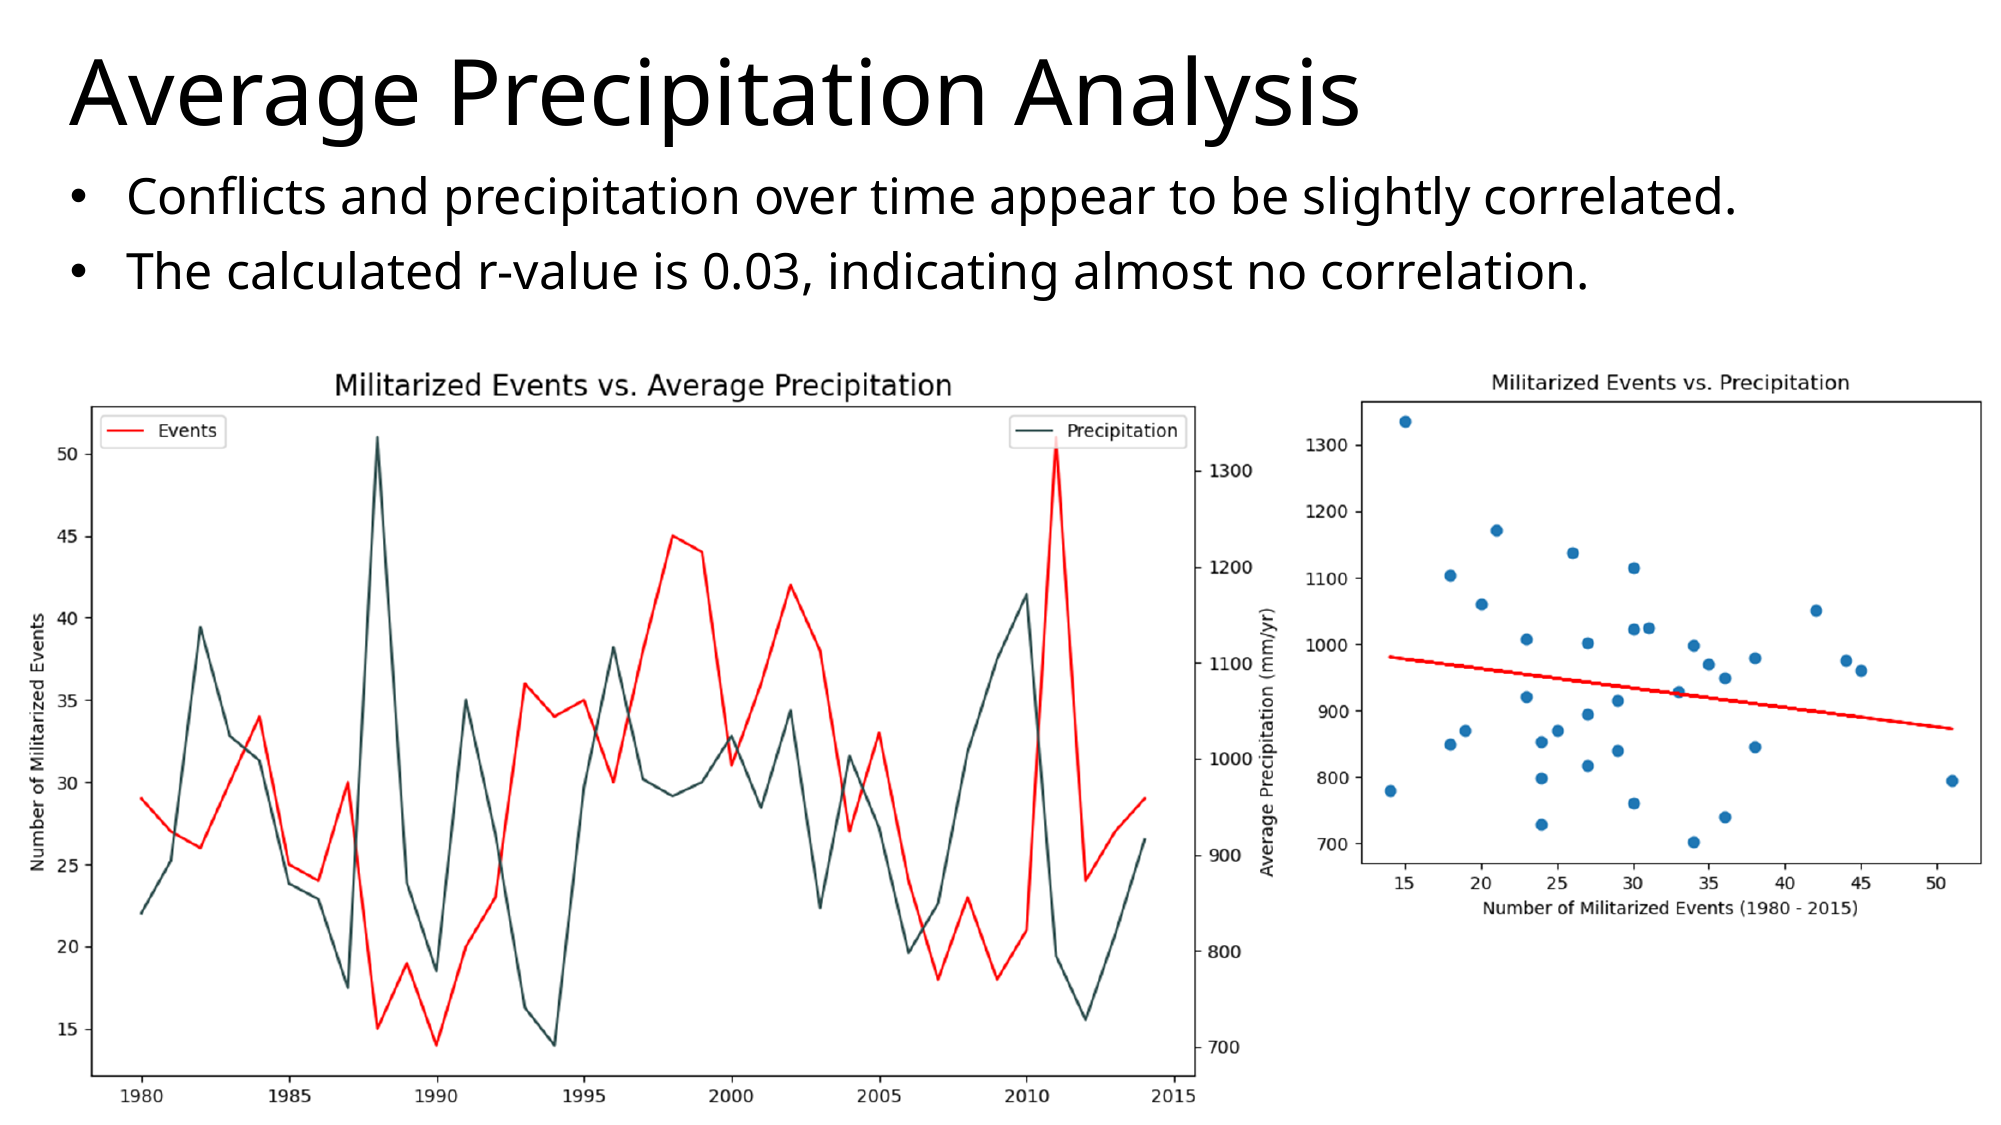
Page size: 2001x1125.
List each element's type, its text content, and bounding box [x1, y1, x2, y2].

picture [1301, 362, 2000, 930]
title Average Precipitation Analysis [54, 27, 1966, 163]
picture [11, 352, 1297, 1125]
text_box Conflicts and precipitation over time appear to be slightly correlated. The calculated r-value is 0.03, indicating almost no correlation. [54, 163, 1966, 354]
